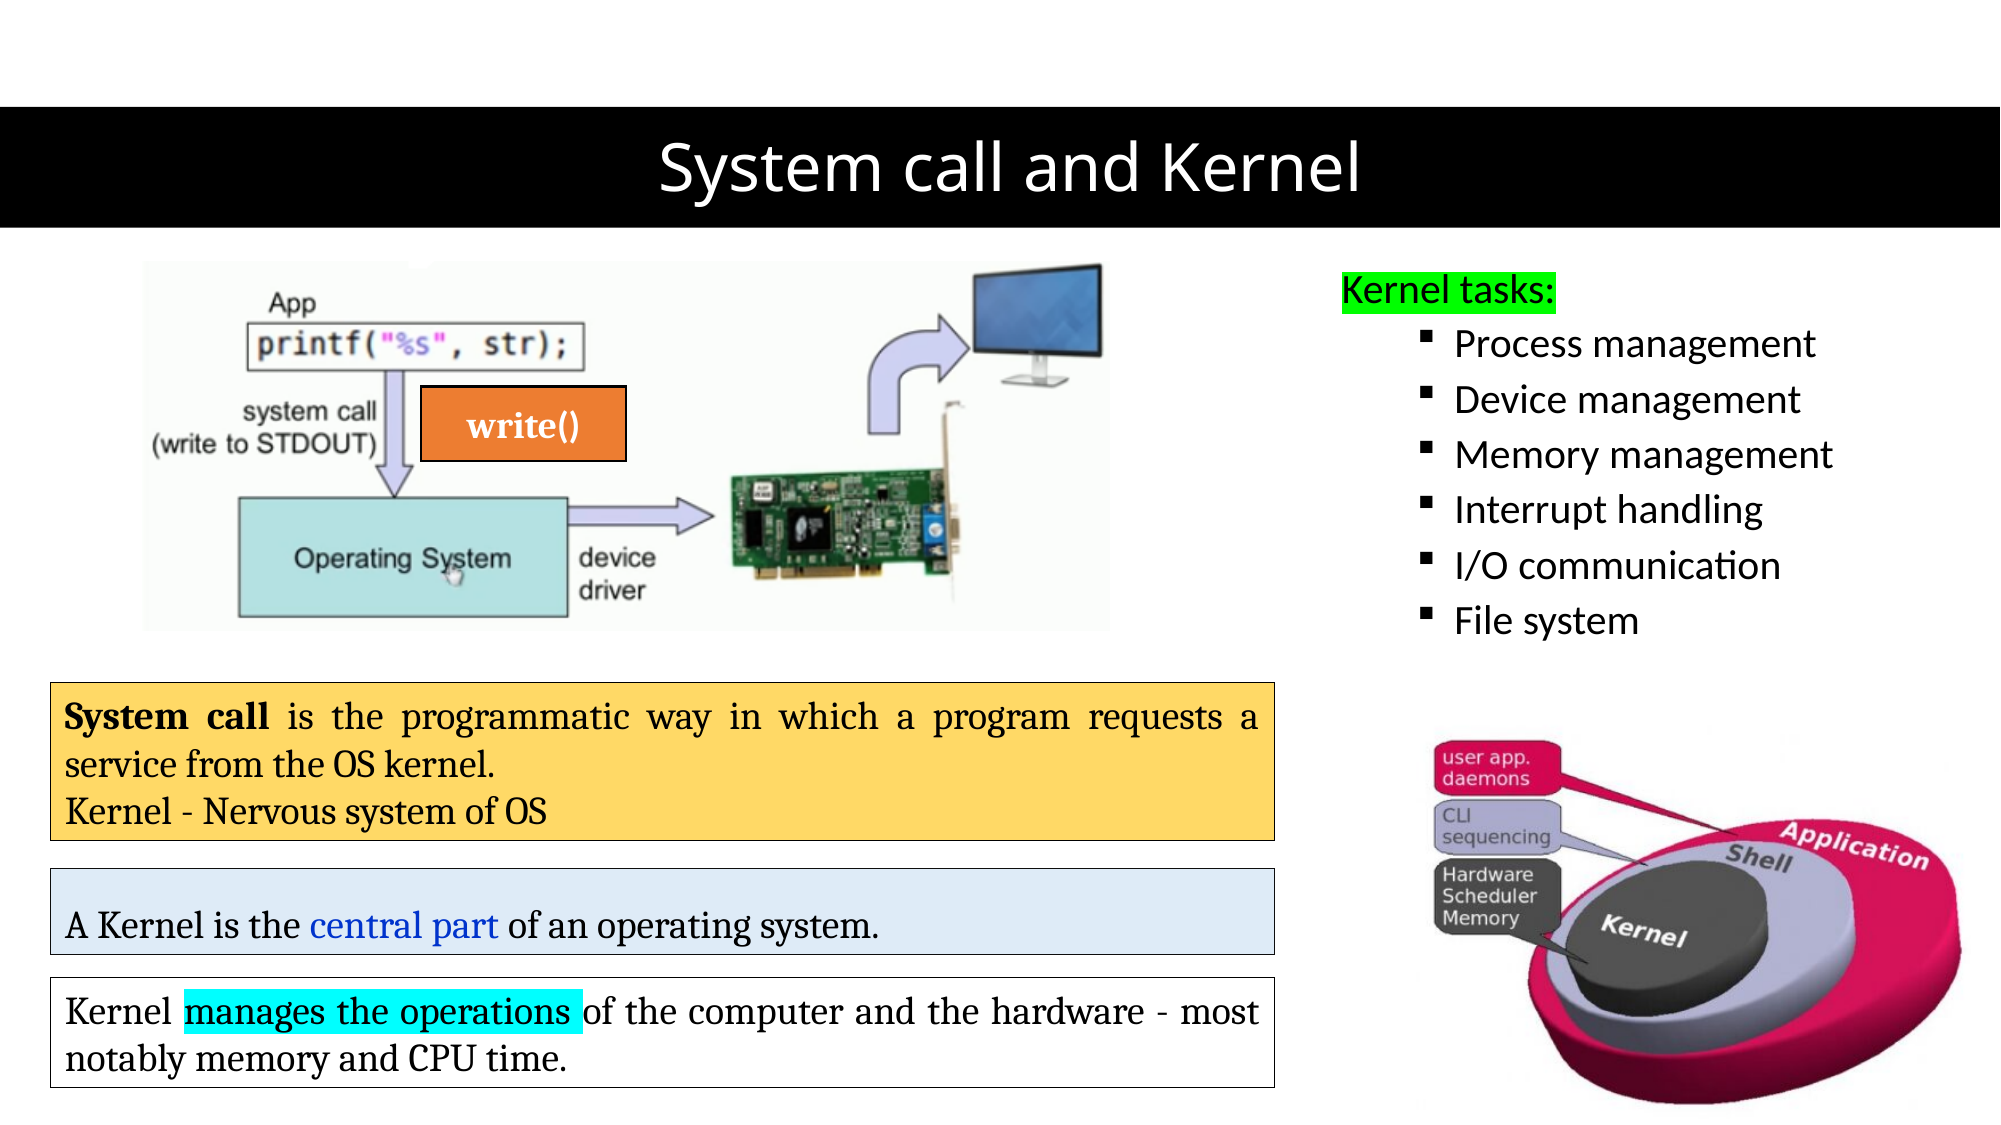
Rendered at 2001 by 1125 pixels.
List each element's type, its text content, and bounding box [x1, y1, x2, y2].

title System call and Kernel [91, 105, 1931, 228]
text_box Kernel manages the operations of the computer and the hardware - most notably memory and CPU time. [50, 977, 1275, 1088]
picture [1412, 719, 1971, 1124]
text_box Kernel tasks: Process management Device management Memory management Interrupt handling I/O communication File system [1327, 229, 1888, 660]
text_box System call is the programmatic way in which a program requests a service from the OS kernel. Kernel - Nervous system of OS [50, 682, 1275, 841]
text_box [0, 106, 2000, 229]
picture [142, 261, 1110, 631]
text_box A Kernel is the central part of an operating system. [50, 868, 1275, 955]
